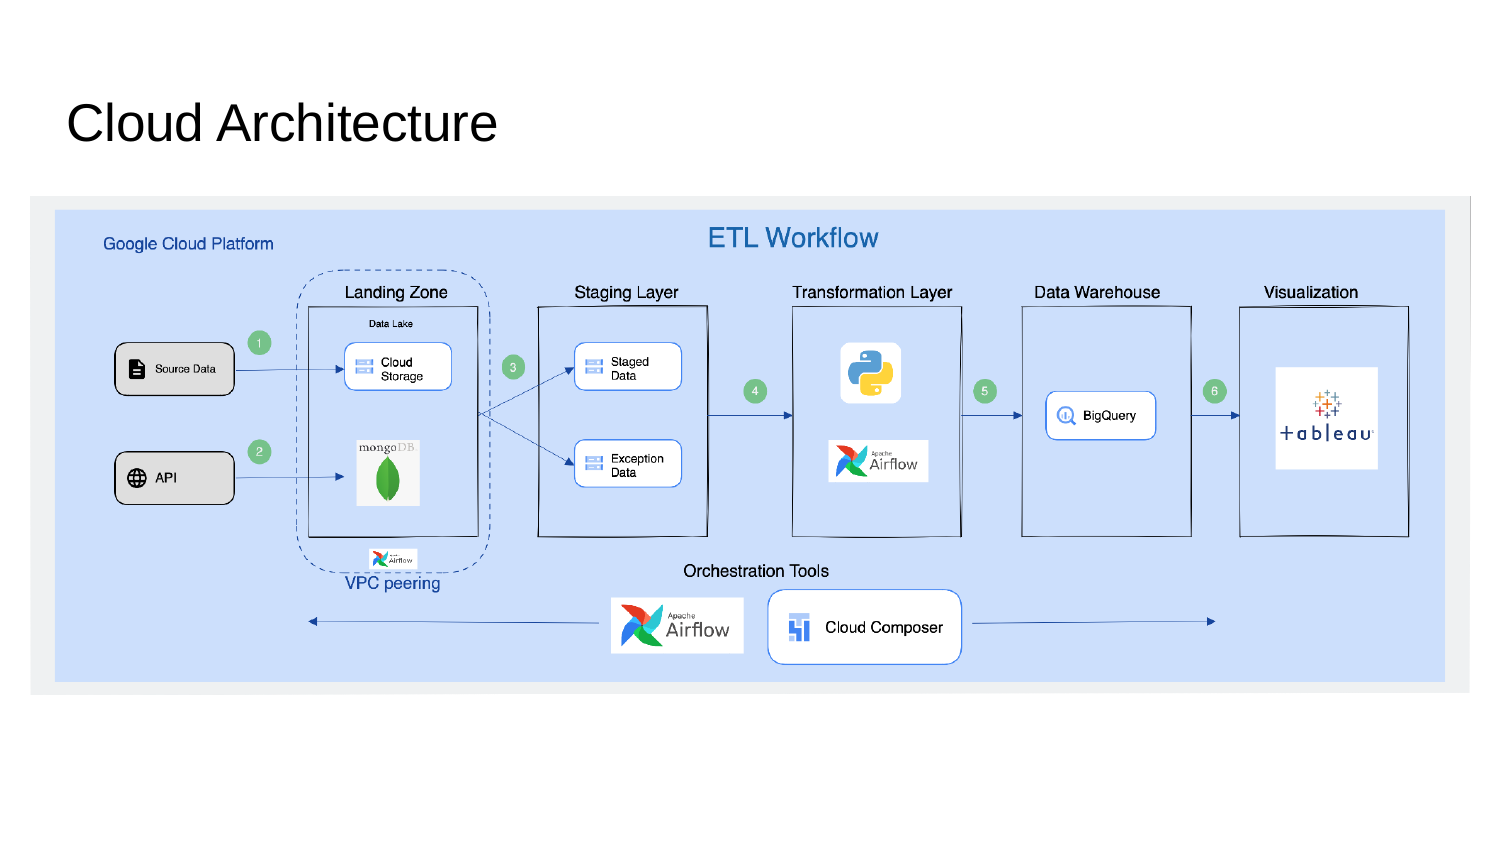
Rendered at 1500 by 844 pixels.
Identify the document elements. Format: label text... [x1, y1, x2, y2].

picture [24, 191, 1476, 700]
title Cloud Architecture [51, 72, 1449, 167]
